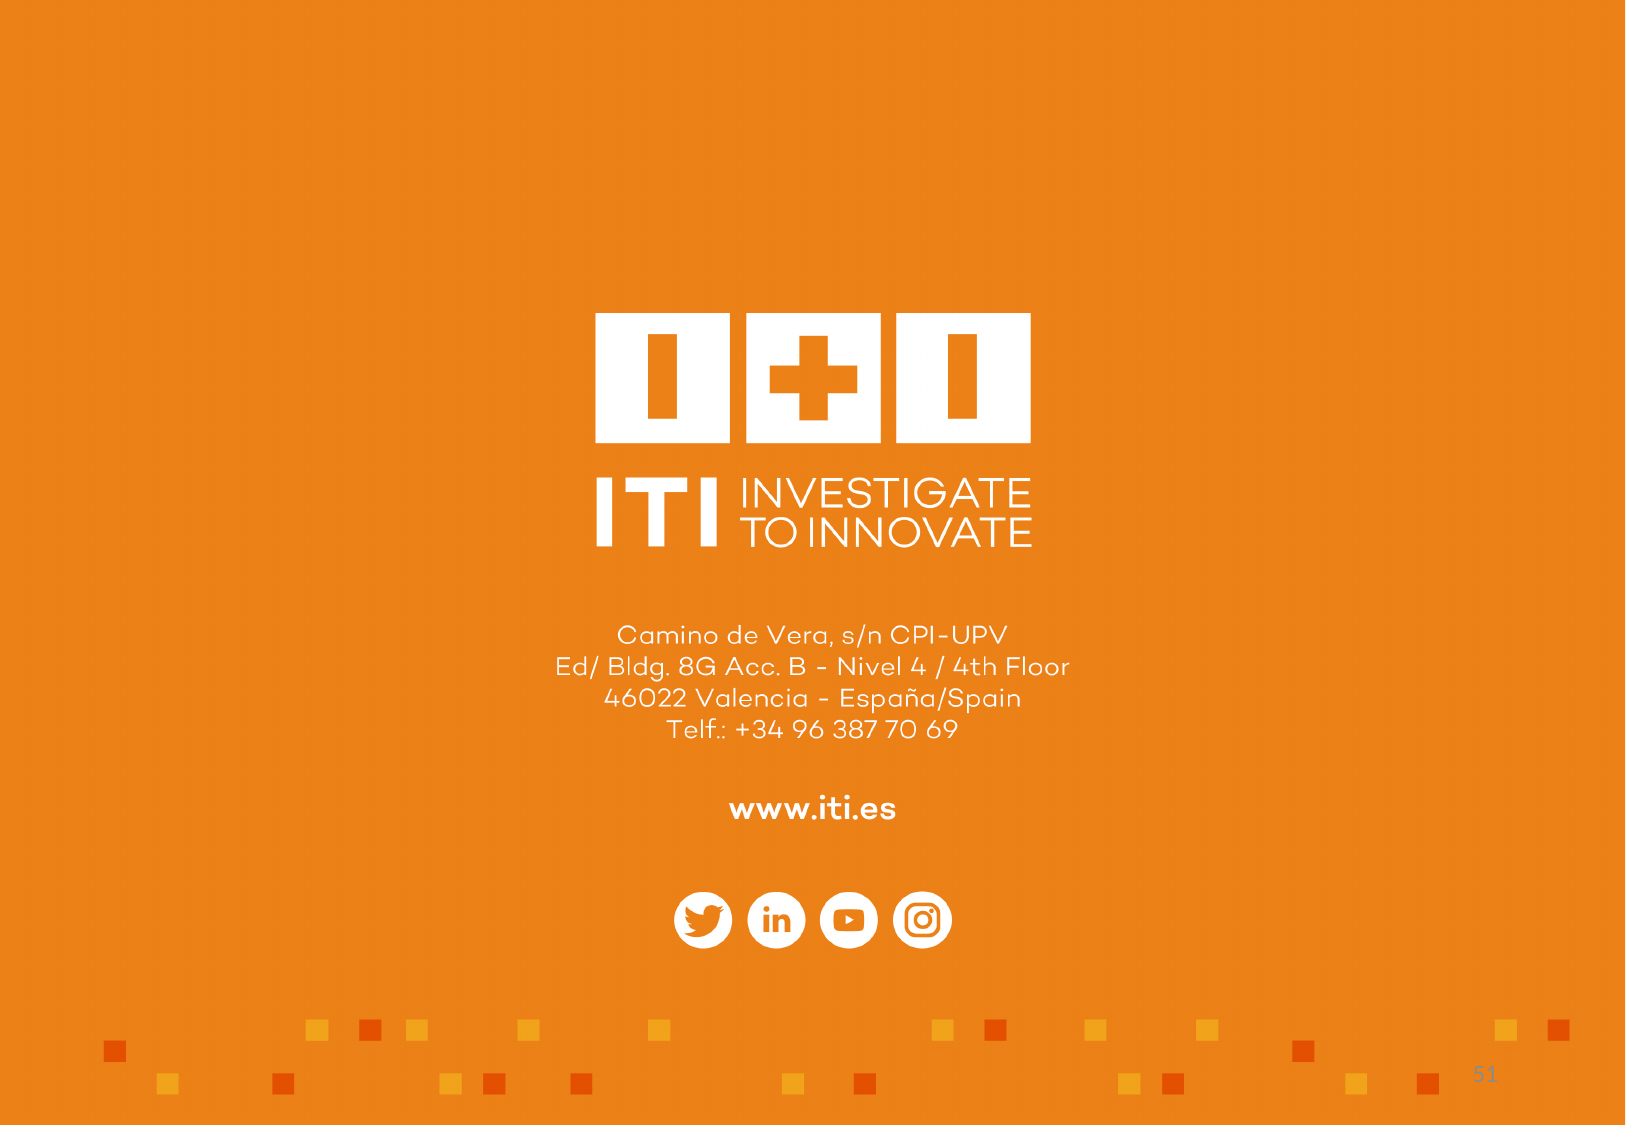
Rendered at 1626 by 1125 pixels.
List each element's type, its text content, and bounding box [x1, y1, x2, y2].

picture [0, 0, 1626, 1125]
slide_number 51 [1147, 1042, 1514, 1103]
